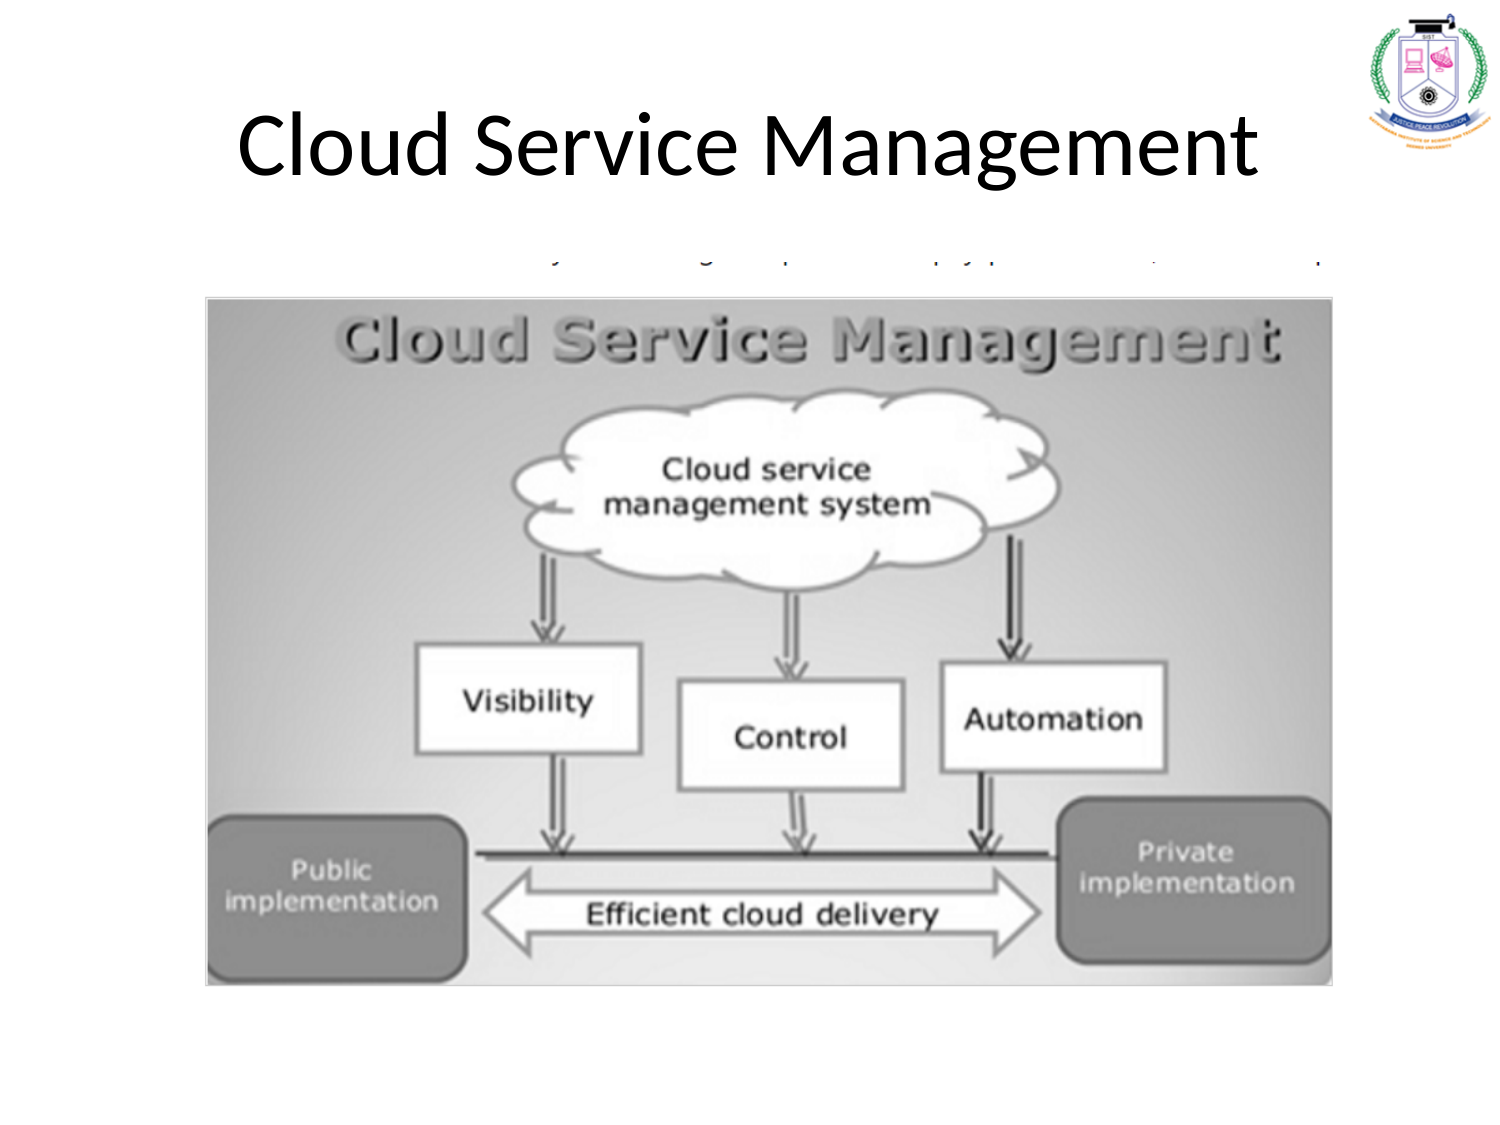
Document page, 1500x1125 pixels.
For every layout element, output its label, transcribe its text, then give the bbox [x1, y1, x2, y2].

picture [1360, 13, 1500, 156]
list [174, 262, 1359, 1006]
title Cloud Service Management [75, 45, 1425, 233]
